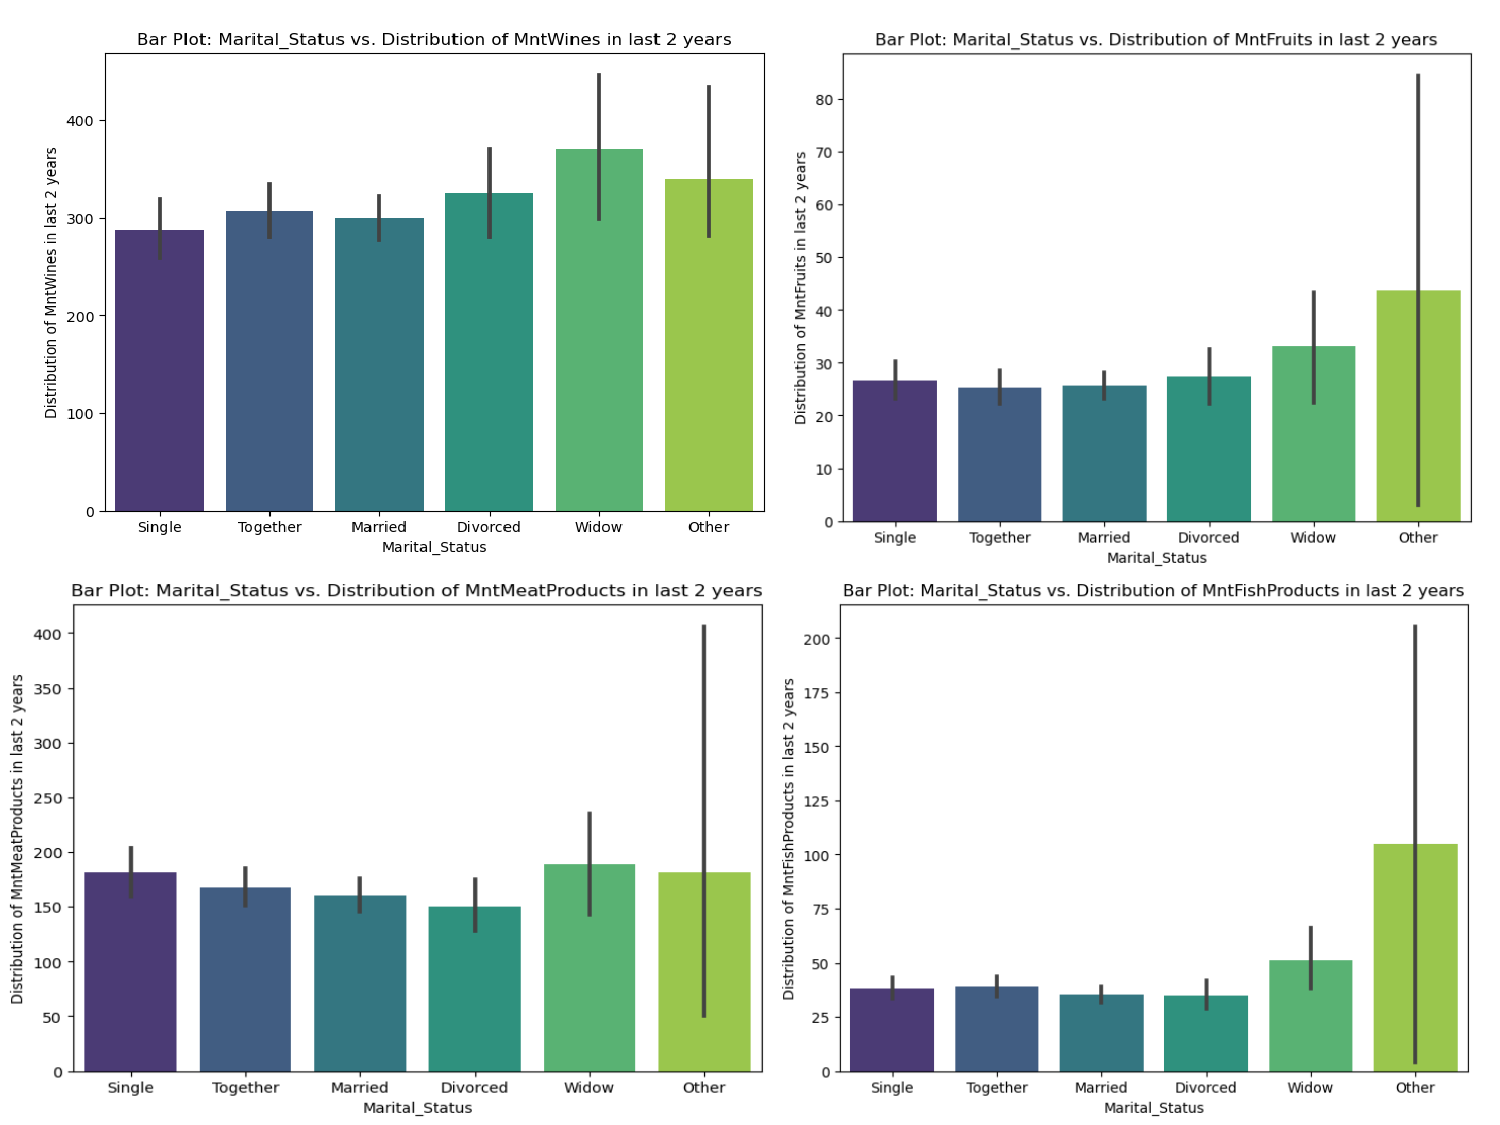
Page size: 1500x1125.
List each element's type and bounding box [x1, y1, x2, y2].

list [34, 23, 774, 563]
picture [0, 23, 1481, 1125]
